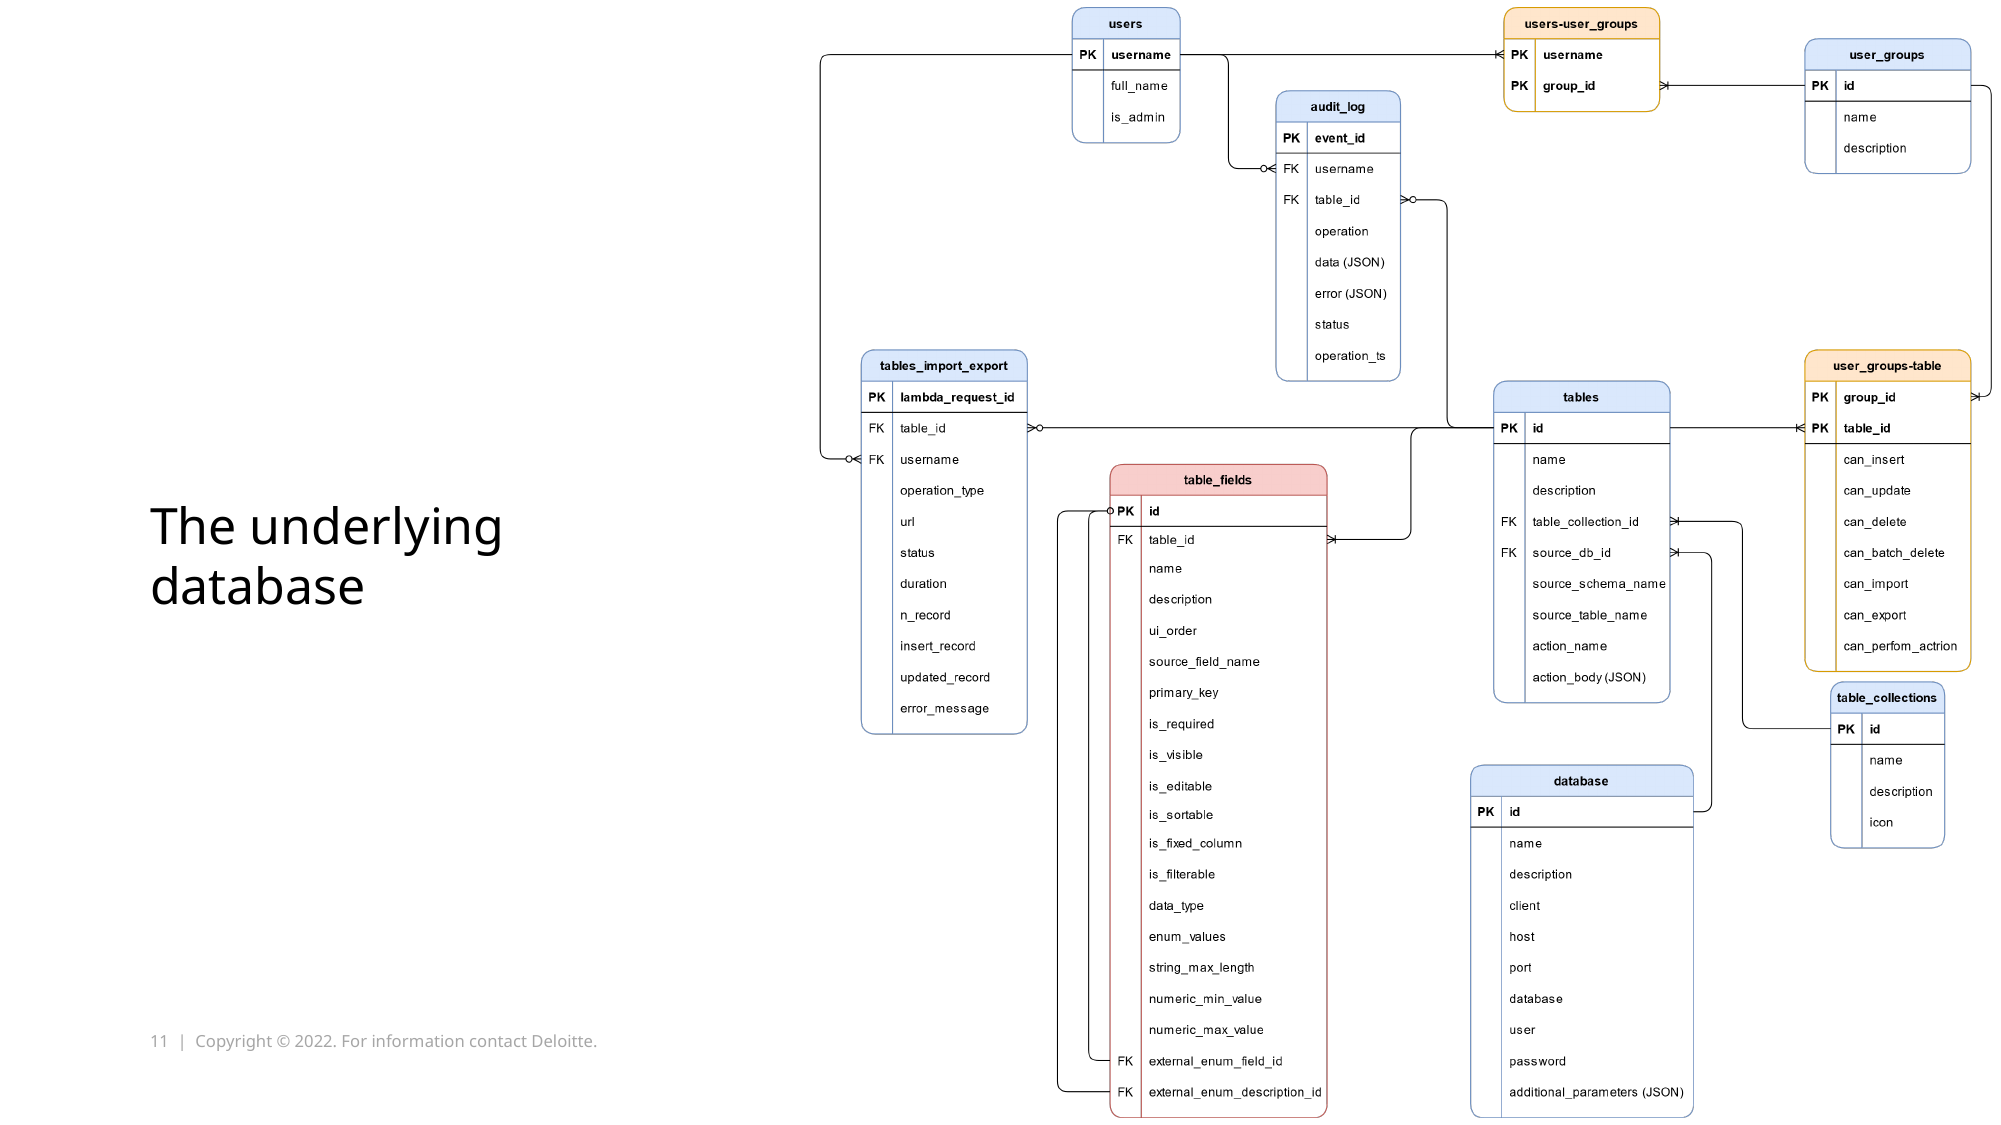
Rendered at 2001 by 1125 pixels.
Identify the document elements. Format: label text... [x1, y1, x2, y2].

picture [812, 7, 2000, 1118]
list The underlying database [150, 255, 644, 615]
